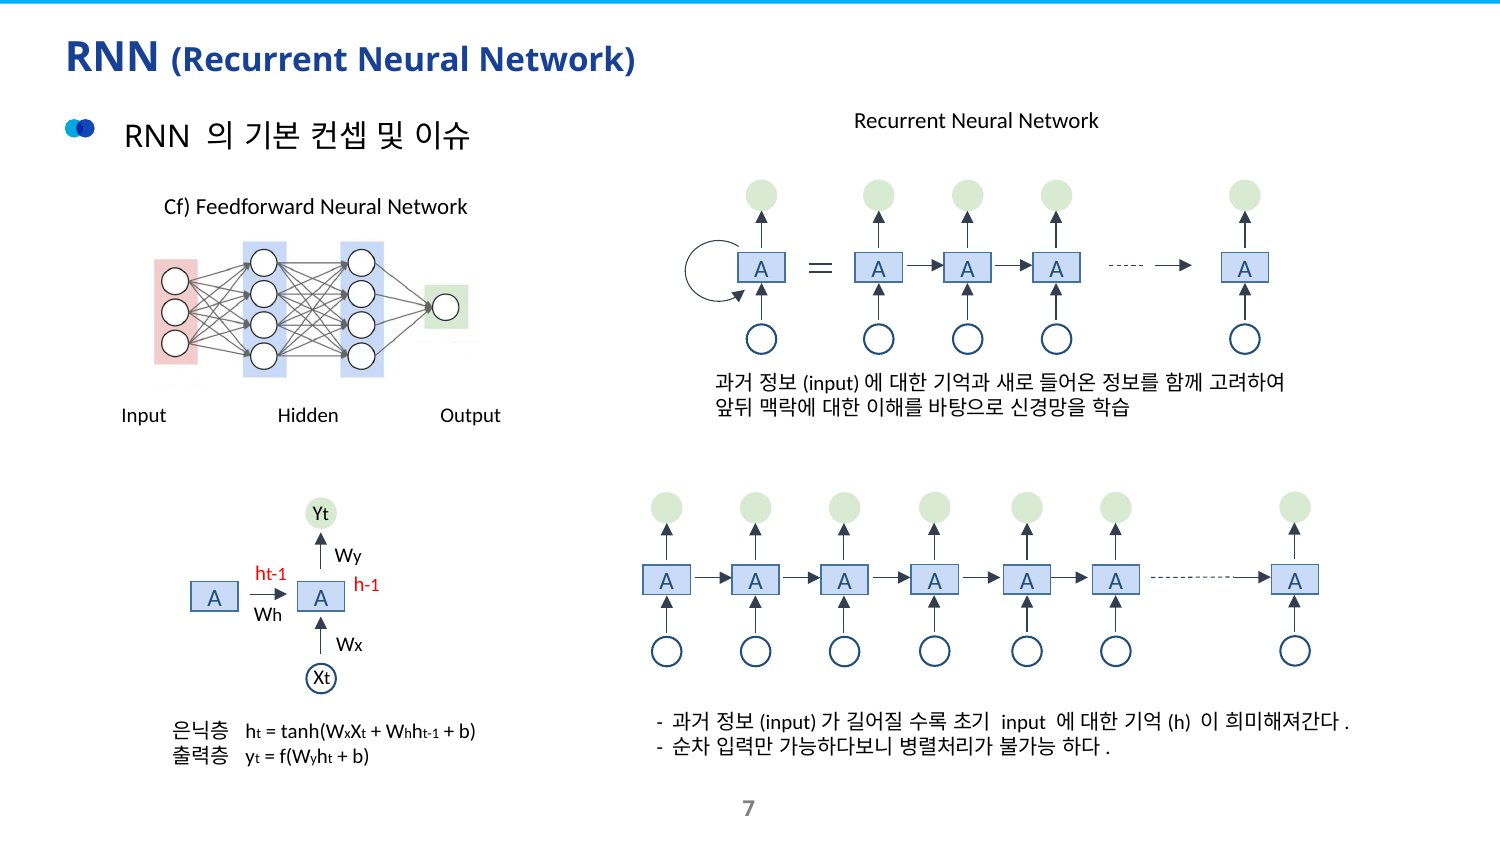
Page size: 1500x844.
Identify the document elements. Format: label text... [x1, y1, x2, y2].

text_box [685, 180, 1269, 354]
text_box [151, 492, 498, 776]
list RNN 의 기본 컨셉 및 이슈 [123, 114, 1436, 152]
text_box Recurrent Neural Network [839, 98, 1115, 141]
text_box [643, 492, 1319, 667]
title RNN (Recurrent Neural Network) [64, 35, 1151, 81]
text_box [106, 183, 517, 436]
text_box - 과거 정보(input)가 길어질 수록 초기 input 에 대한 기억(h) 이 희미해져간다. - 순차 입력만 가능하다보니 병렬처리가 불가능 하다. [641, 701, 1365, 766]
text_box 과거 정보(input)에 대한 기억과 새로 들어온 정보를 함께 고려하여 앞뒤 맥락에 대한 이해를 바탕으로 신경망을 학습 [701, 362, 1300, 428]
